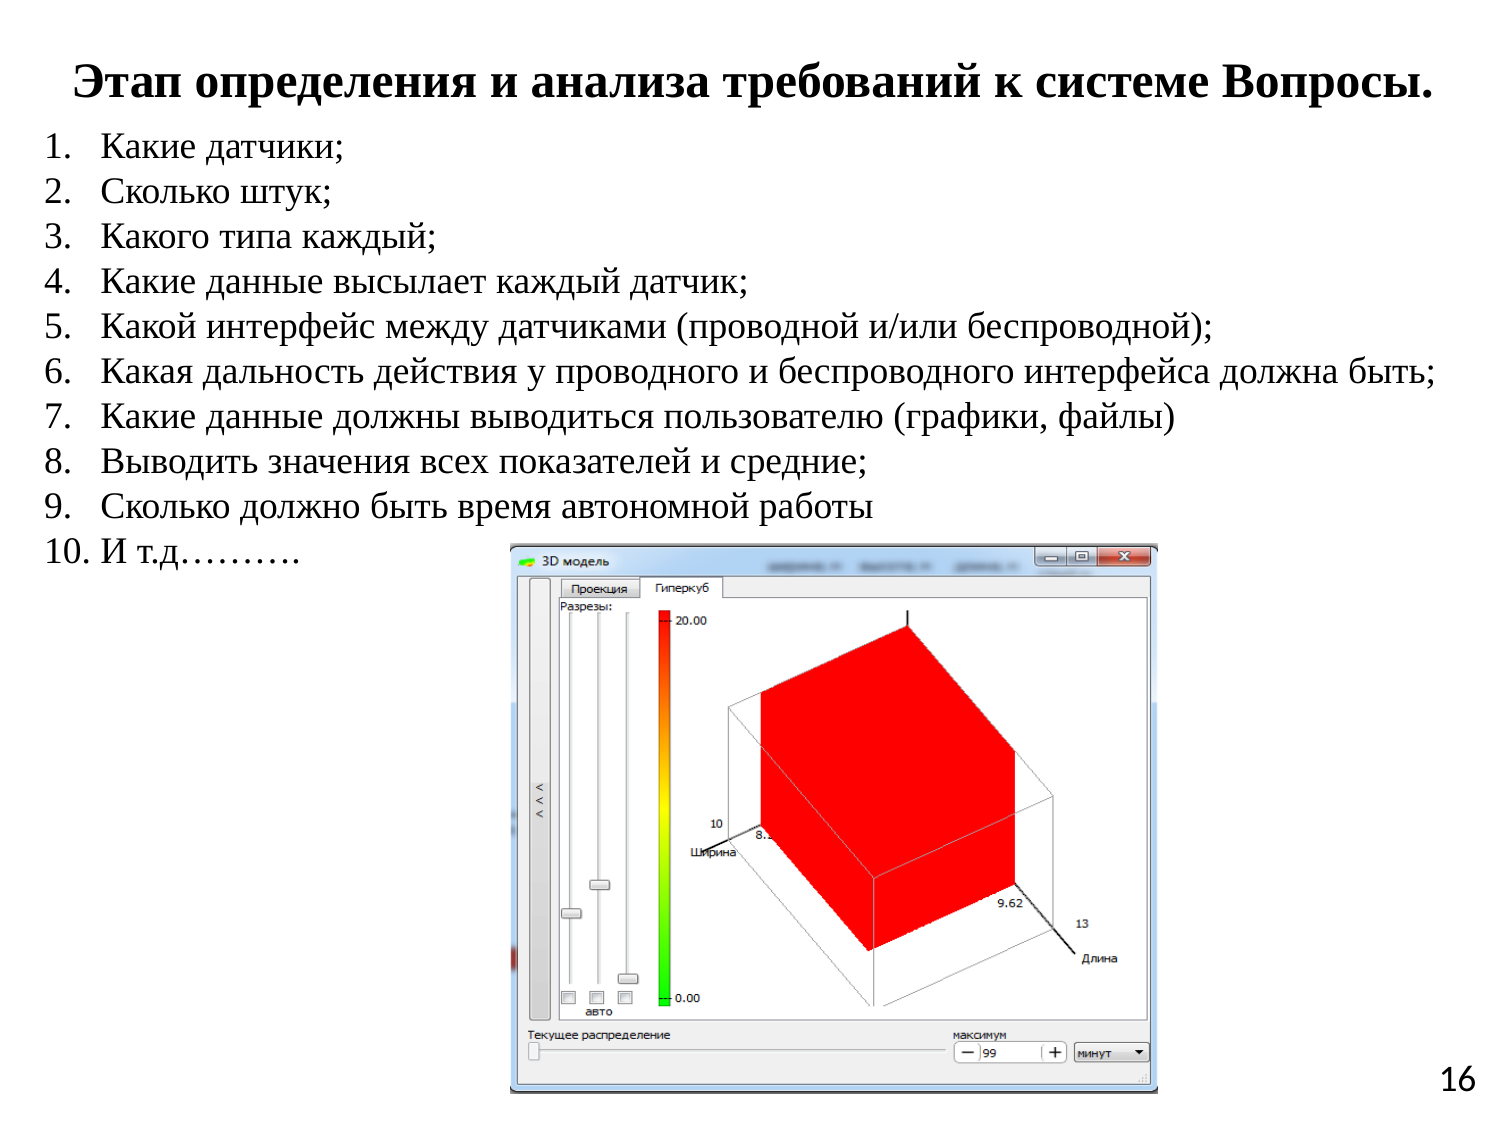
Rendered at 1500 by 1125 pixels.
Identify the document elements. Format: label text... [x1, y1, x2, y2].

title Этап определения и анализа требований к системе Вопросы. [32, 19, 1473, 113]
text_box Какие датчики; Сколько штук; Какого типа каждый; Какие данные высылает каждый датчик; Какой интерфейс между датчиками (проводной и/или беспроводной); Какая дальность действия у проводного и беспроводного интерфейса должна быть; Какие данные должны выводиться пользователю (графики, файлы) Выводить значения всех показателей и средние; Сколько должно быть время автономной работы И т.д………. [29, 113, 1478, 579]
text_box 16 [1423, 1046, 1492, 1107]
picture [510, 543, 1158, 1095]
